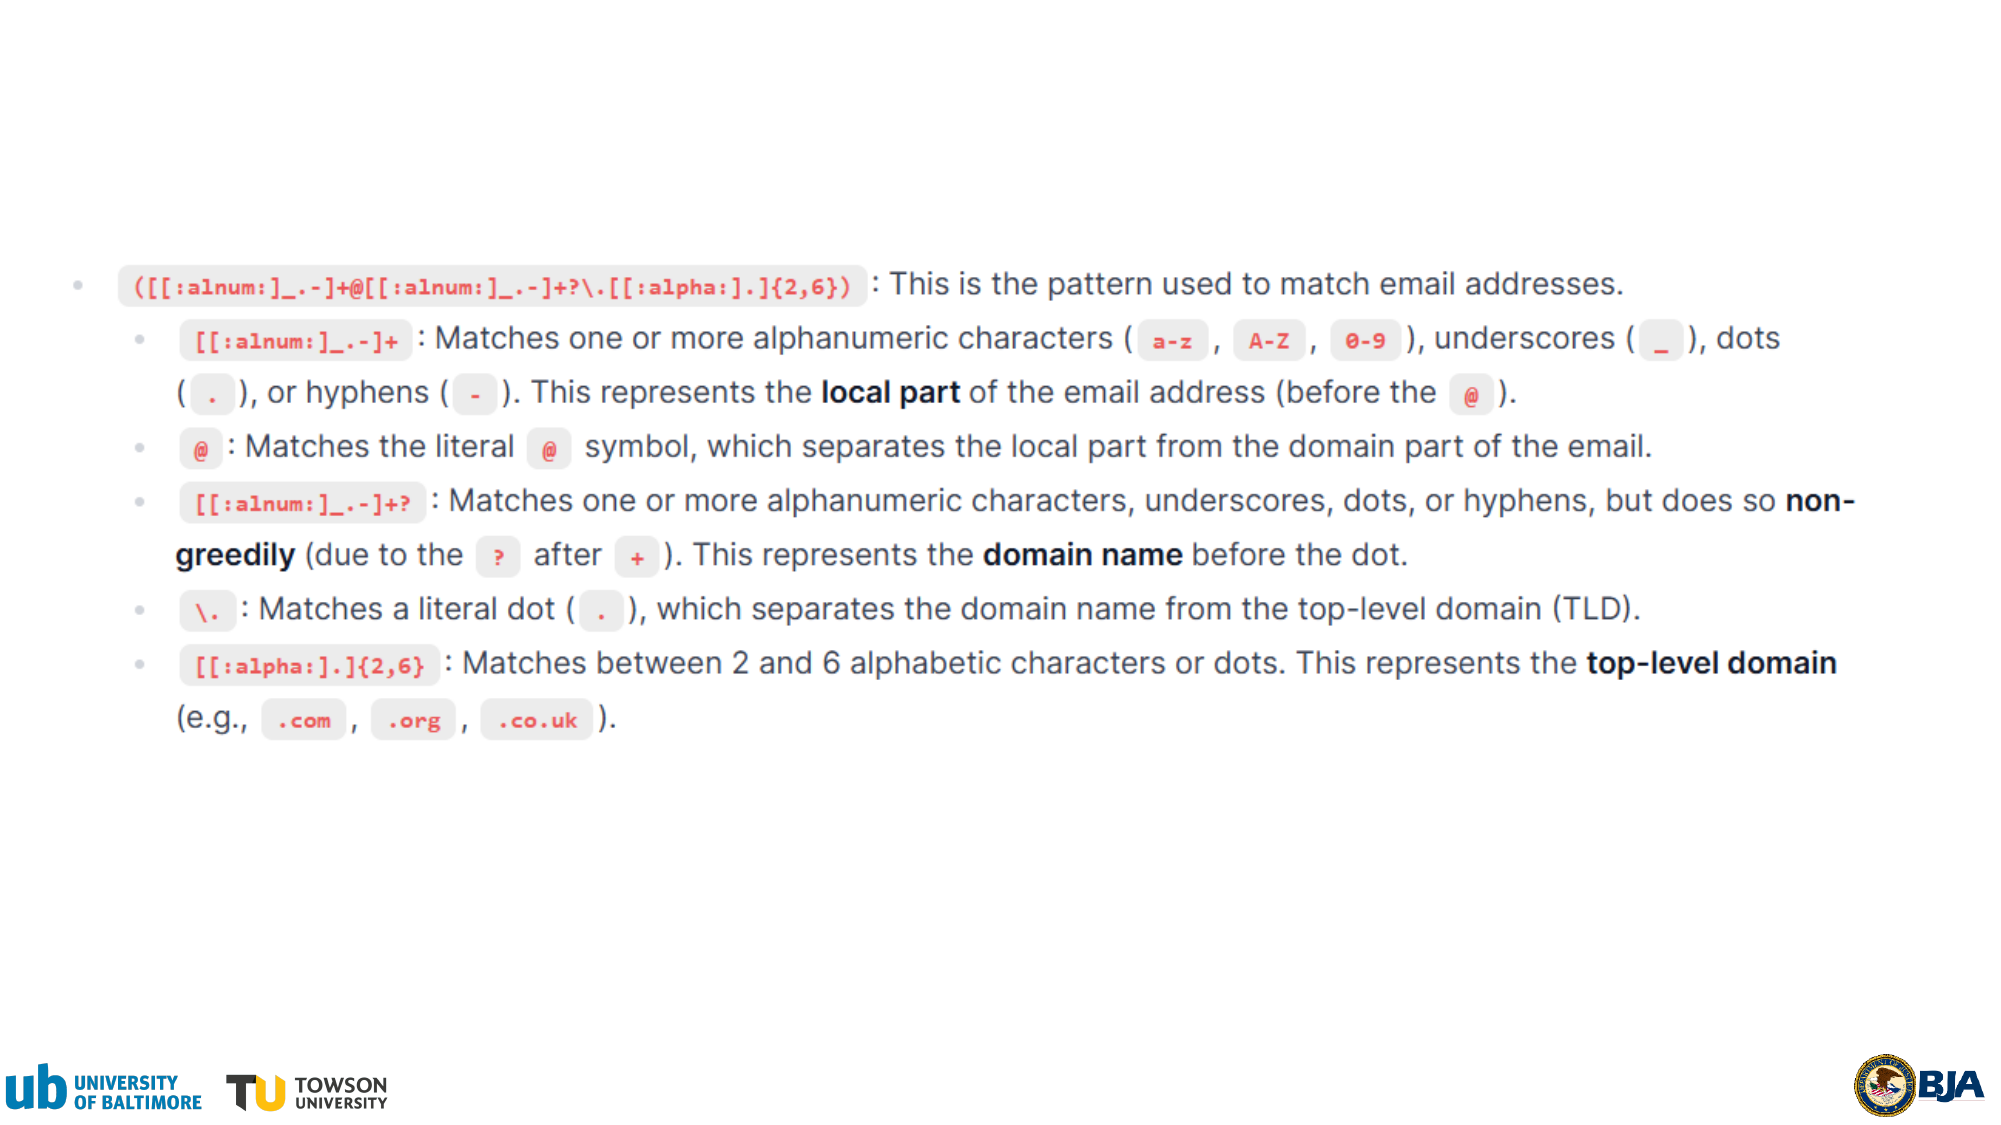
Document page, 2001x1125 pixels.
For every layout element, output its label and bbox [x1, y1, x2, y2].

picture [55, 256, 1880, 762]
picture [0, 1031, 407, 1125]
picture [1854, 1054, 1986, 1117]
